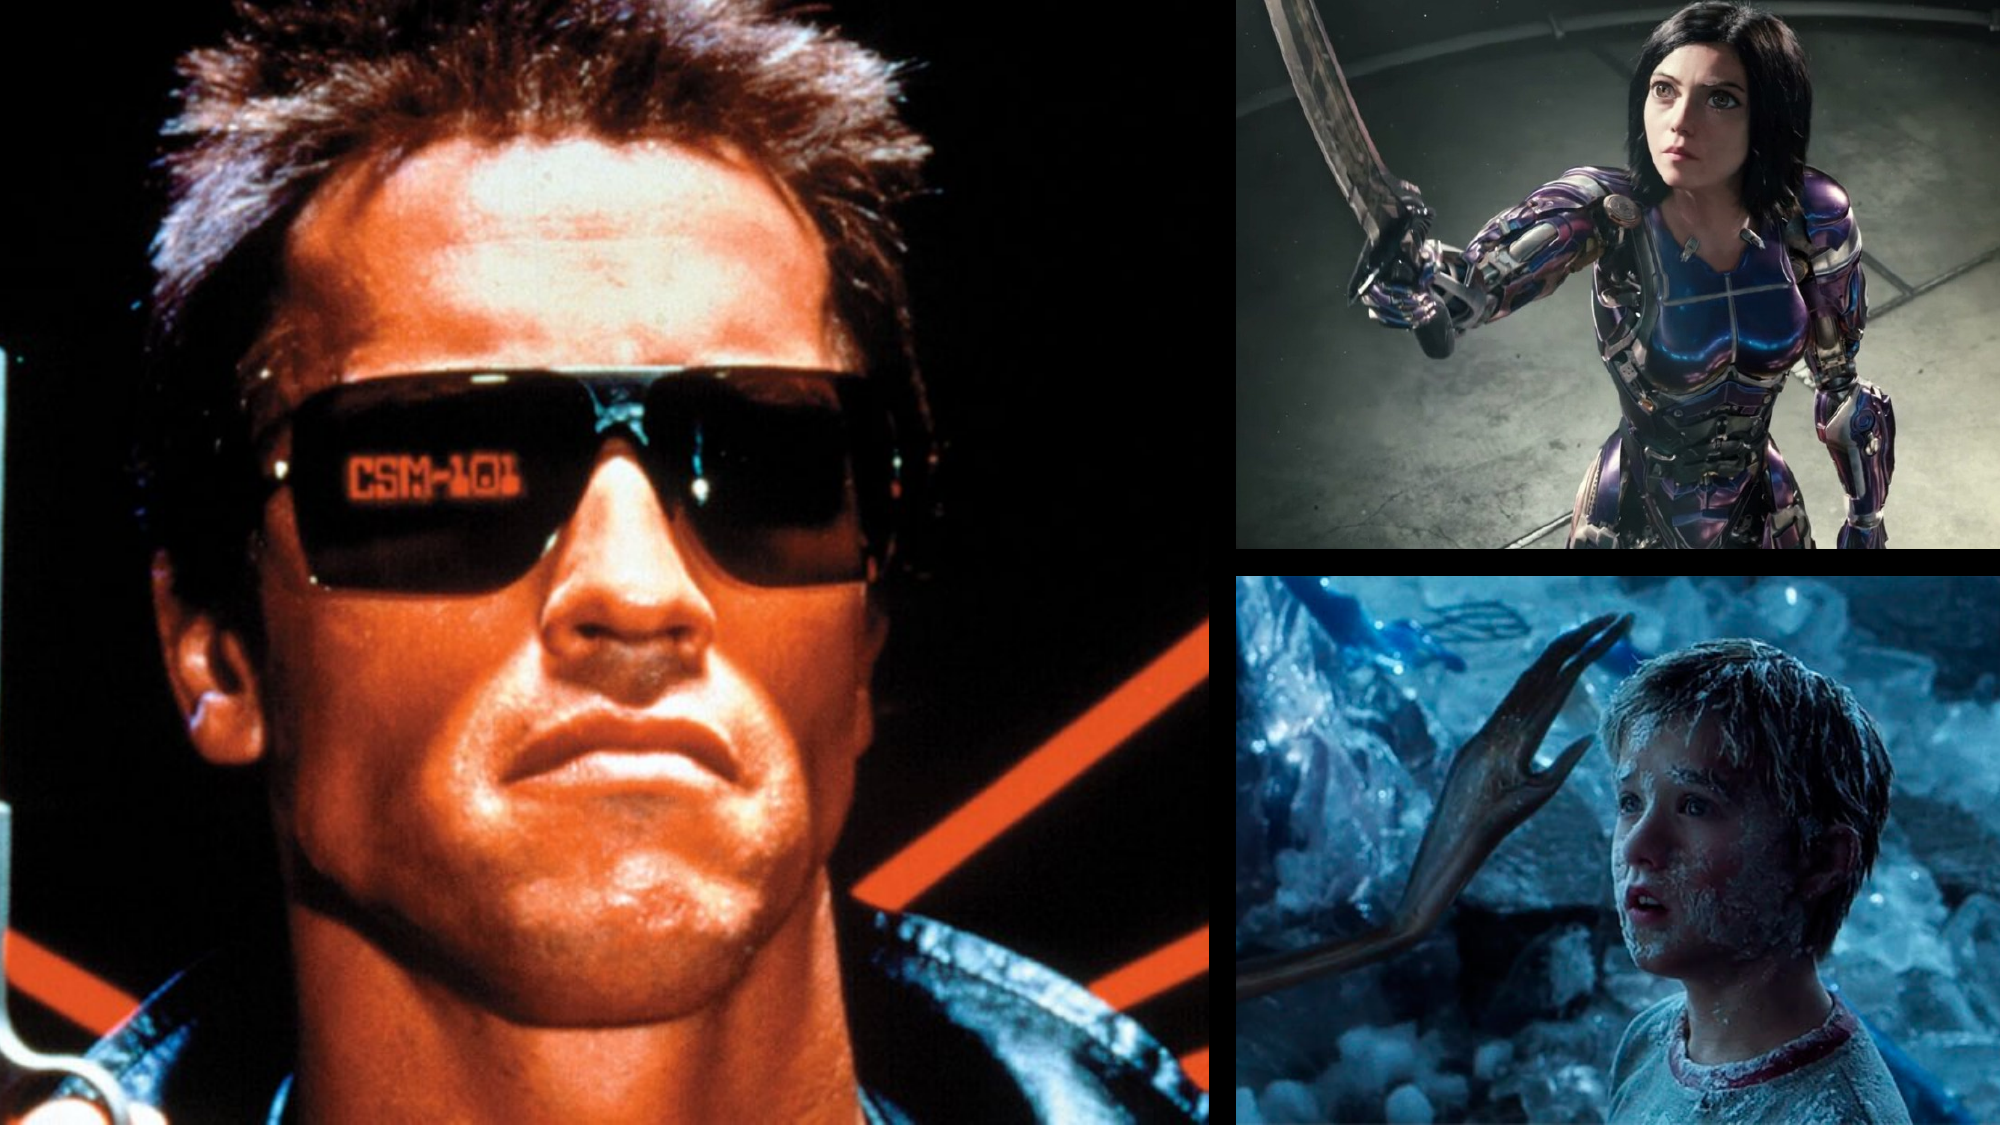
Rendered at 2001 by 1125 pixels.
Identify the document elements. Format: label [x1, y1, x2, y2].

text_box [1210, 0, 2000, 1125]
picture [0, 0, 1210, 1125]
picture [1235, 575, 2000, 1125]
picture [1235, 0, 2000, 550]
